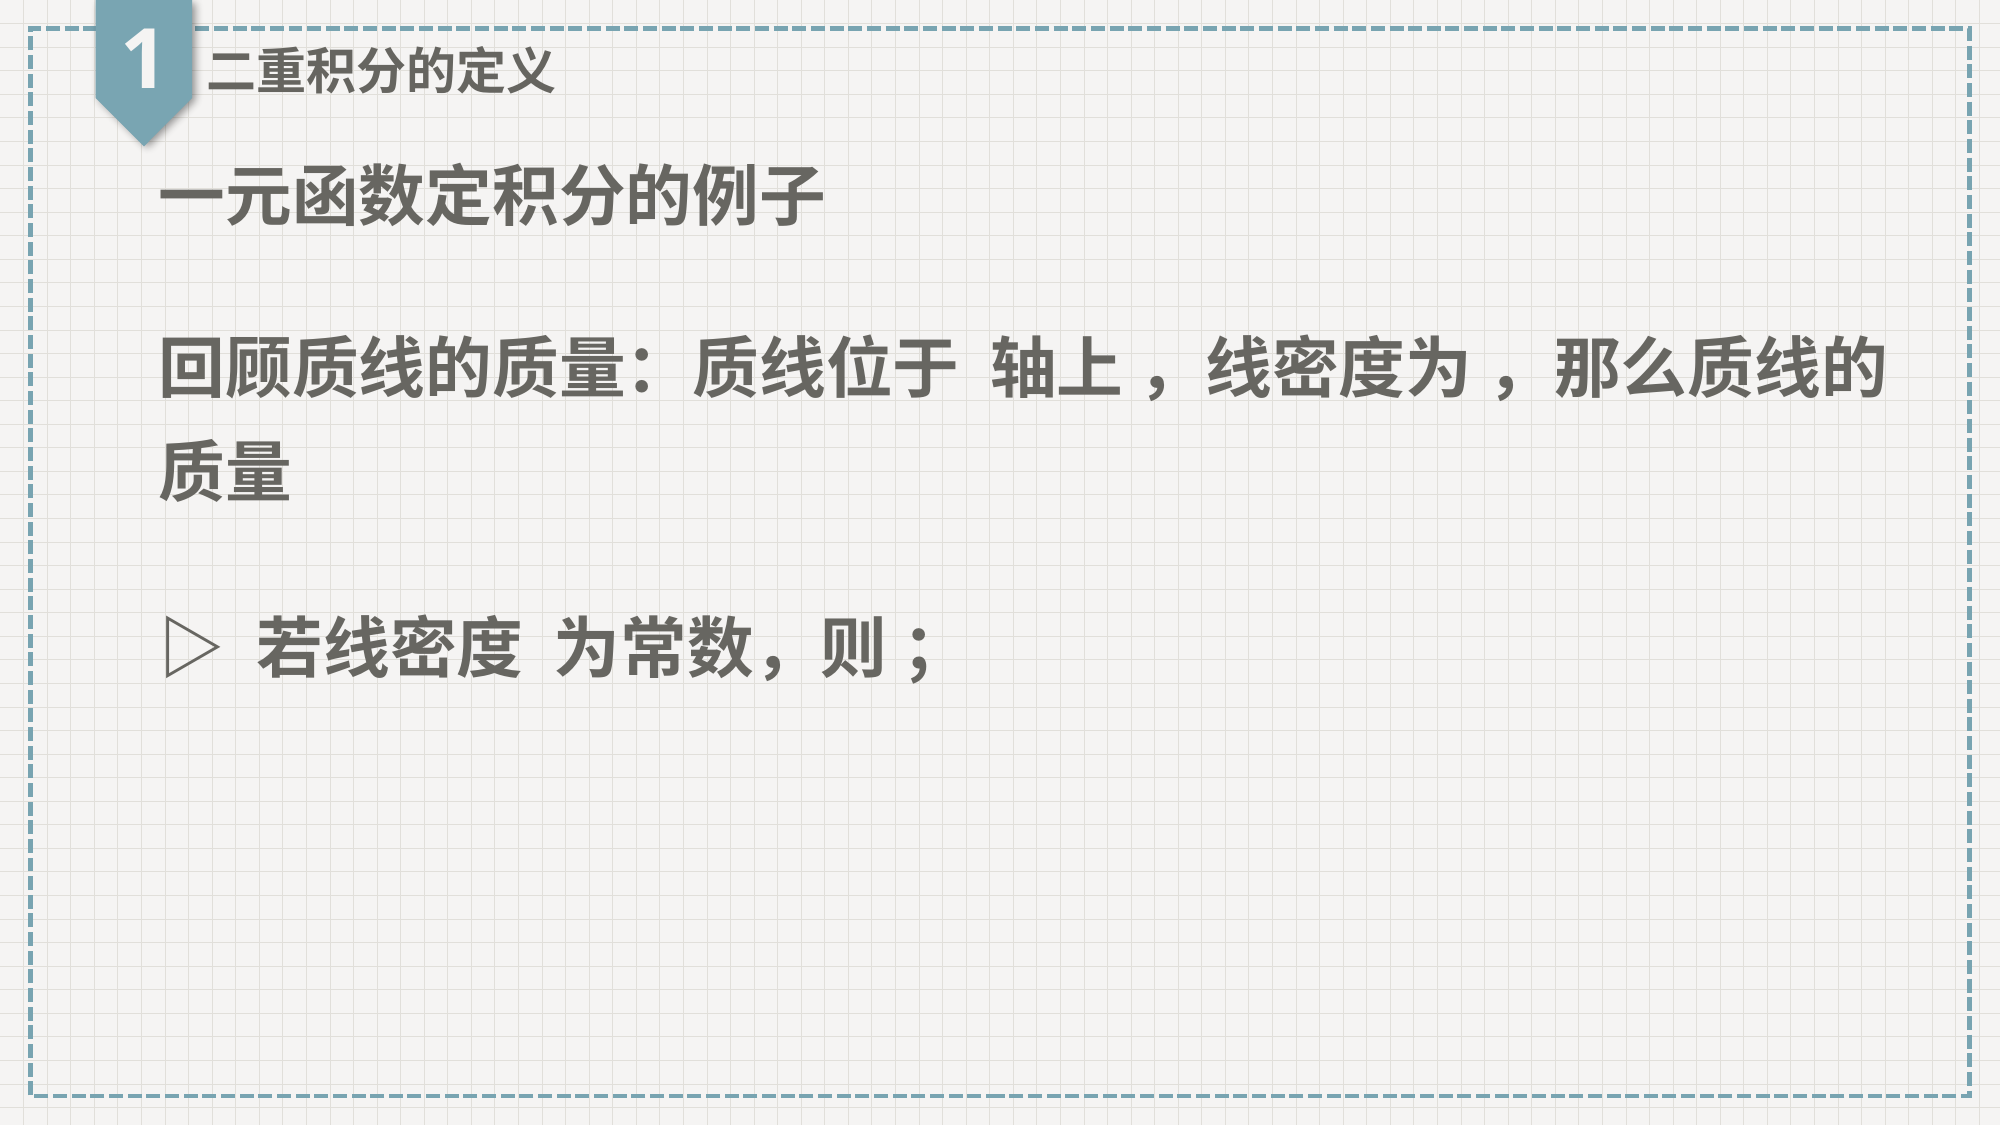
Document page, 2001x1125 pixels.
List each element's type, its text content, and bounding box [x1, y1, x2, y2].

list 1 [95, 0, 193, 123]
list 二重积分的定义 [192, 35, 883, 112]
text_box 一元函数定积分的例子 [143, 122, 1704, 242]
